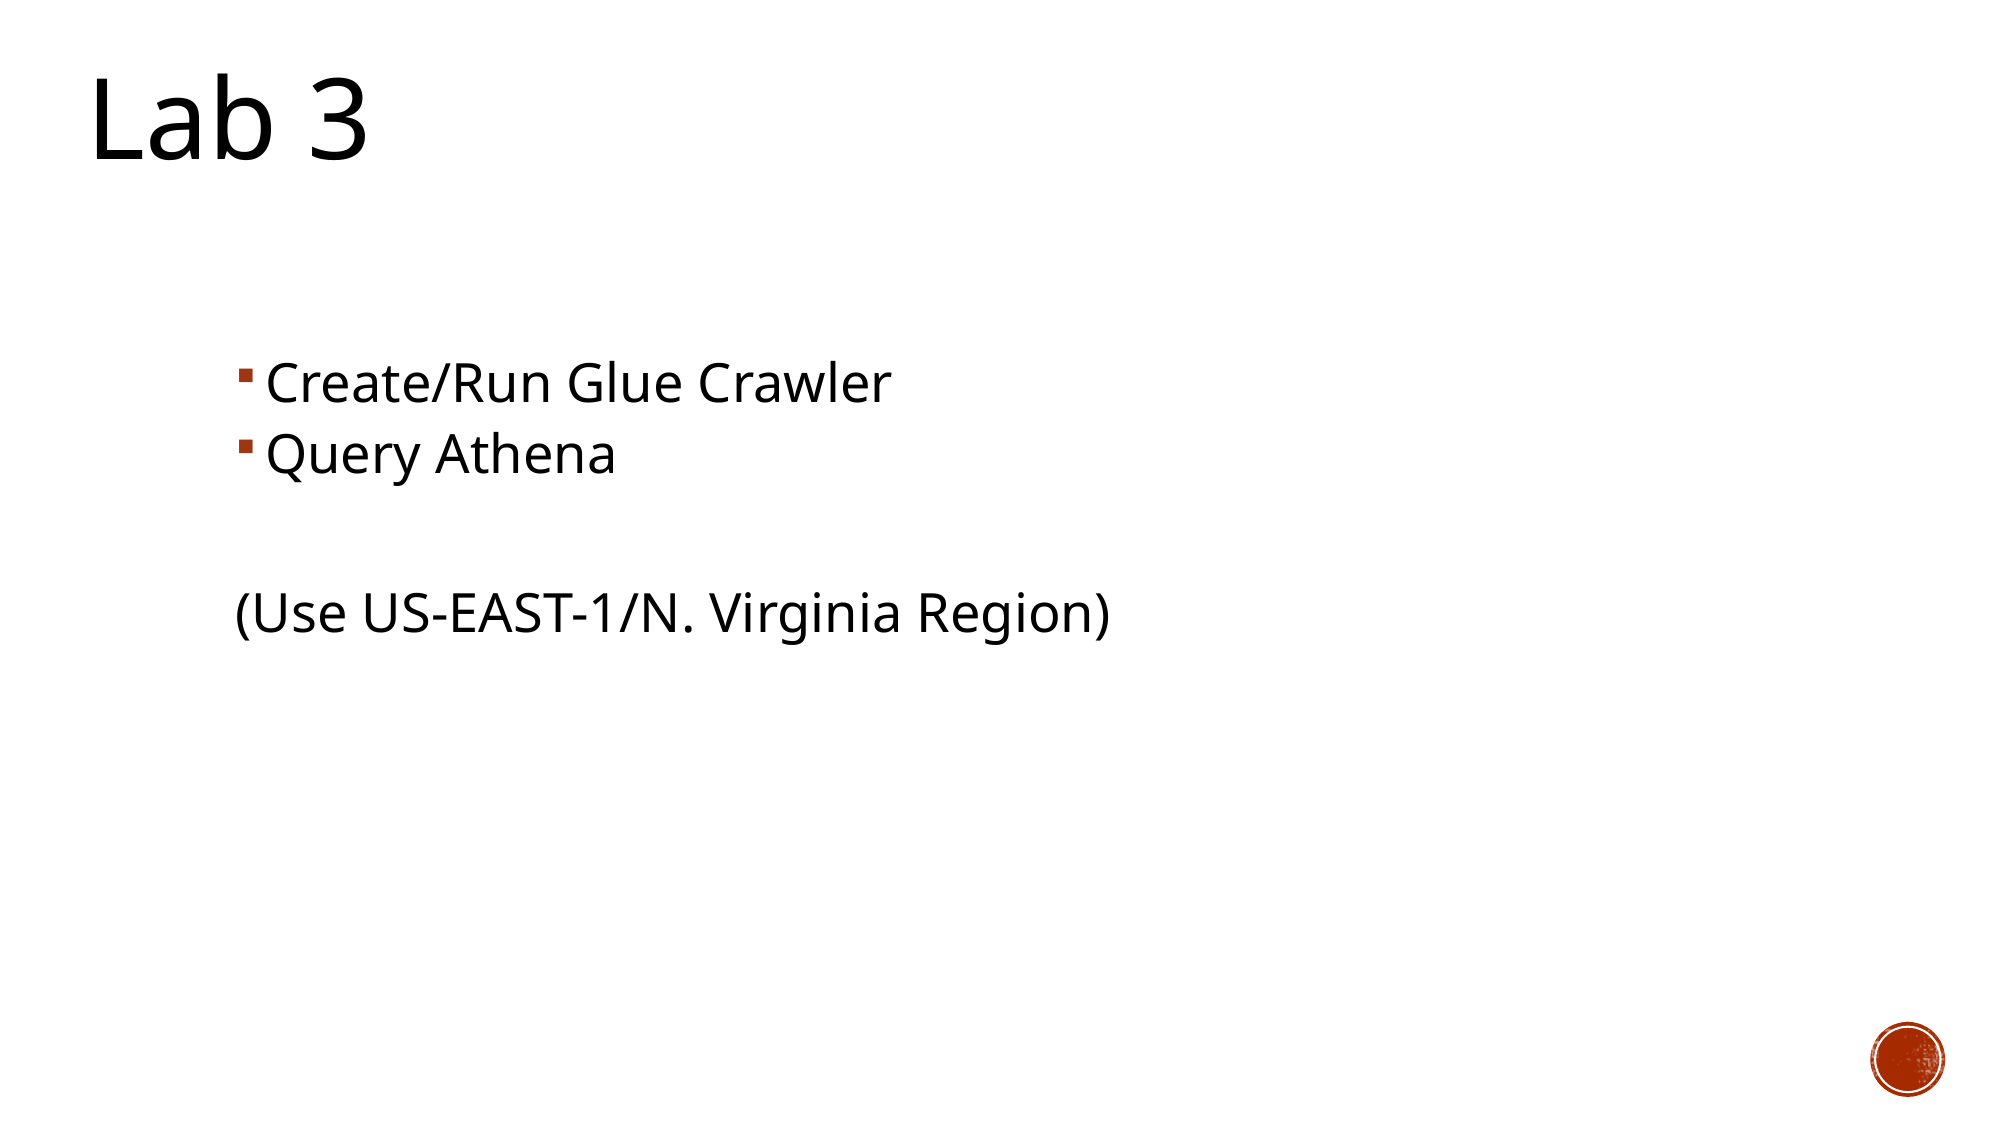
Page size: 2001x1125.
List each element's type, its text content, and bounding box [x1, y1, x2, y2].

list Create/Run Glue Crawler Query Athena (Use US-EAST-1/N. Virginia Region) [175, 348, 1550, 1013]
text_box Lab 3 [72, 39, 1493, 189]
